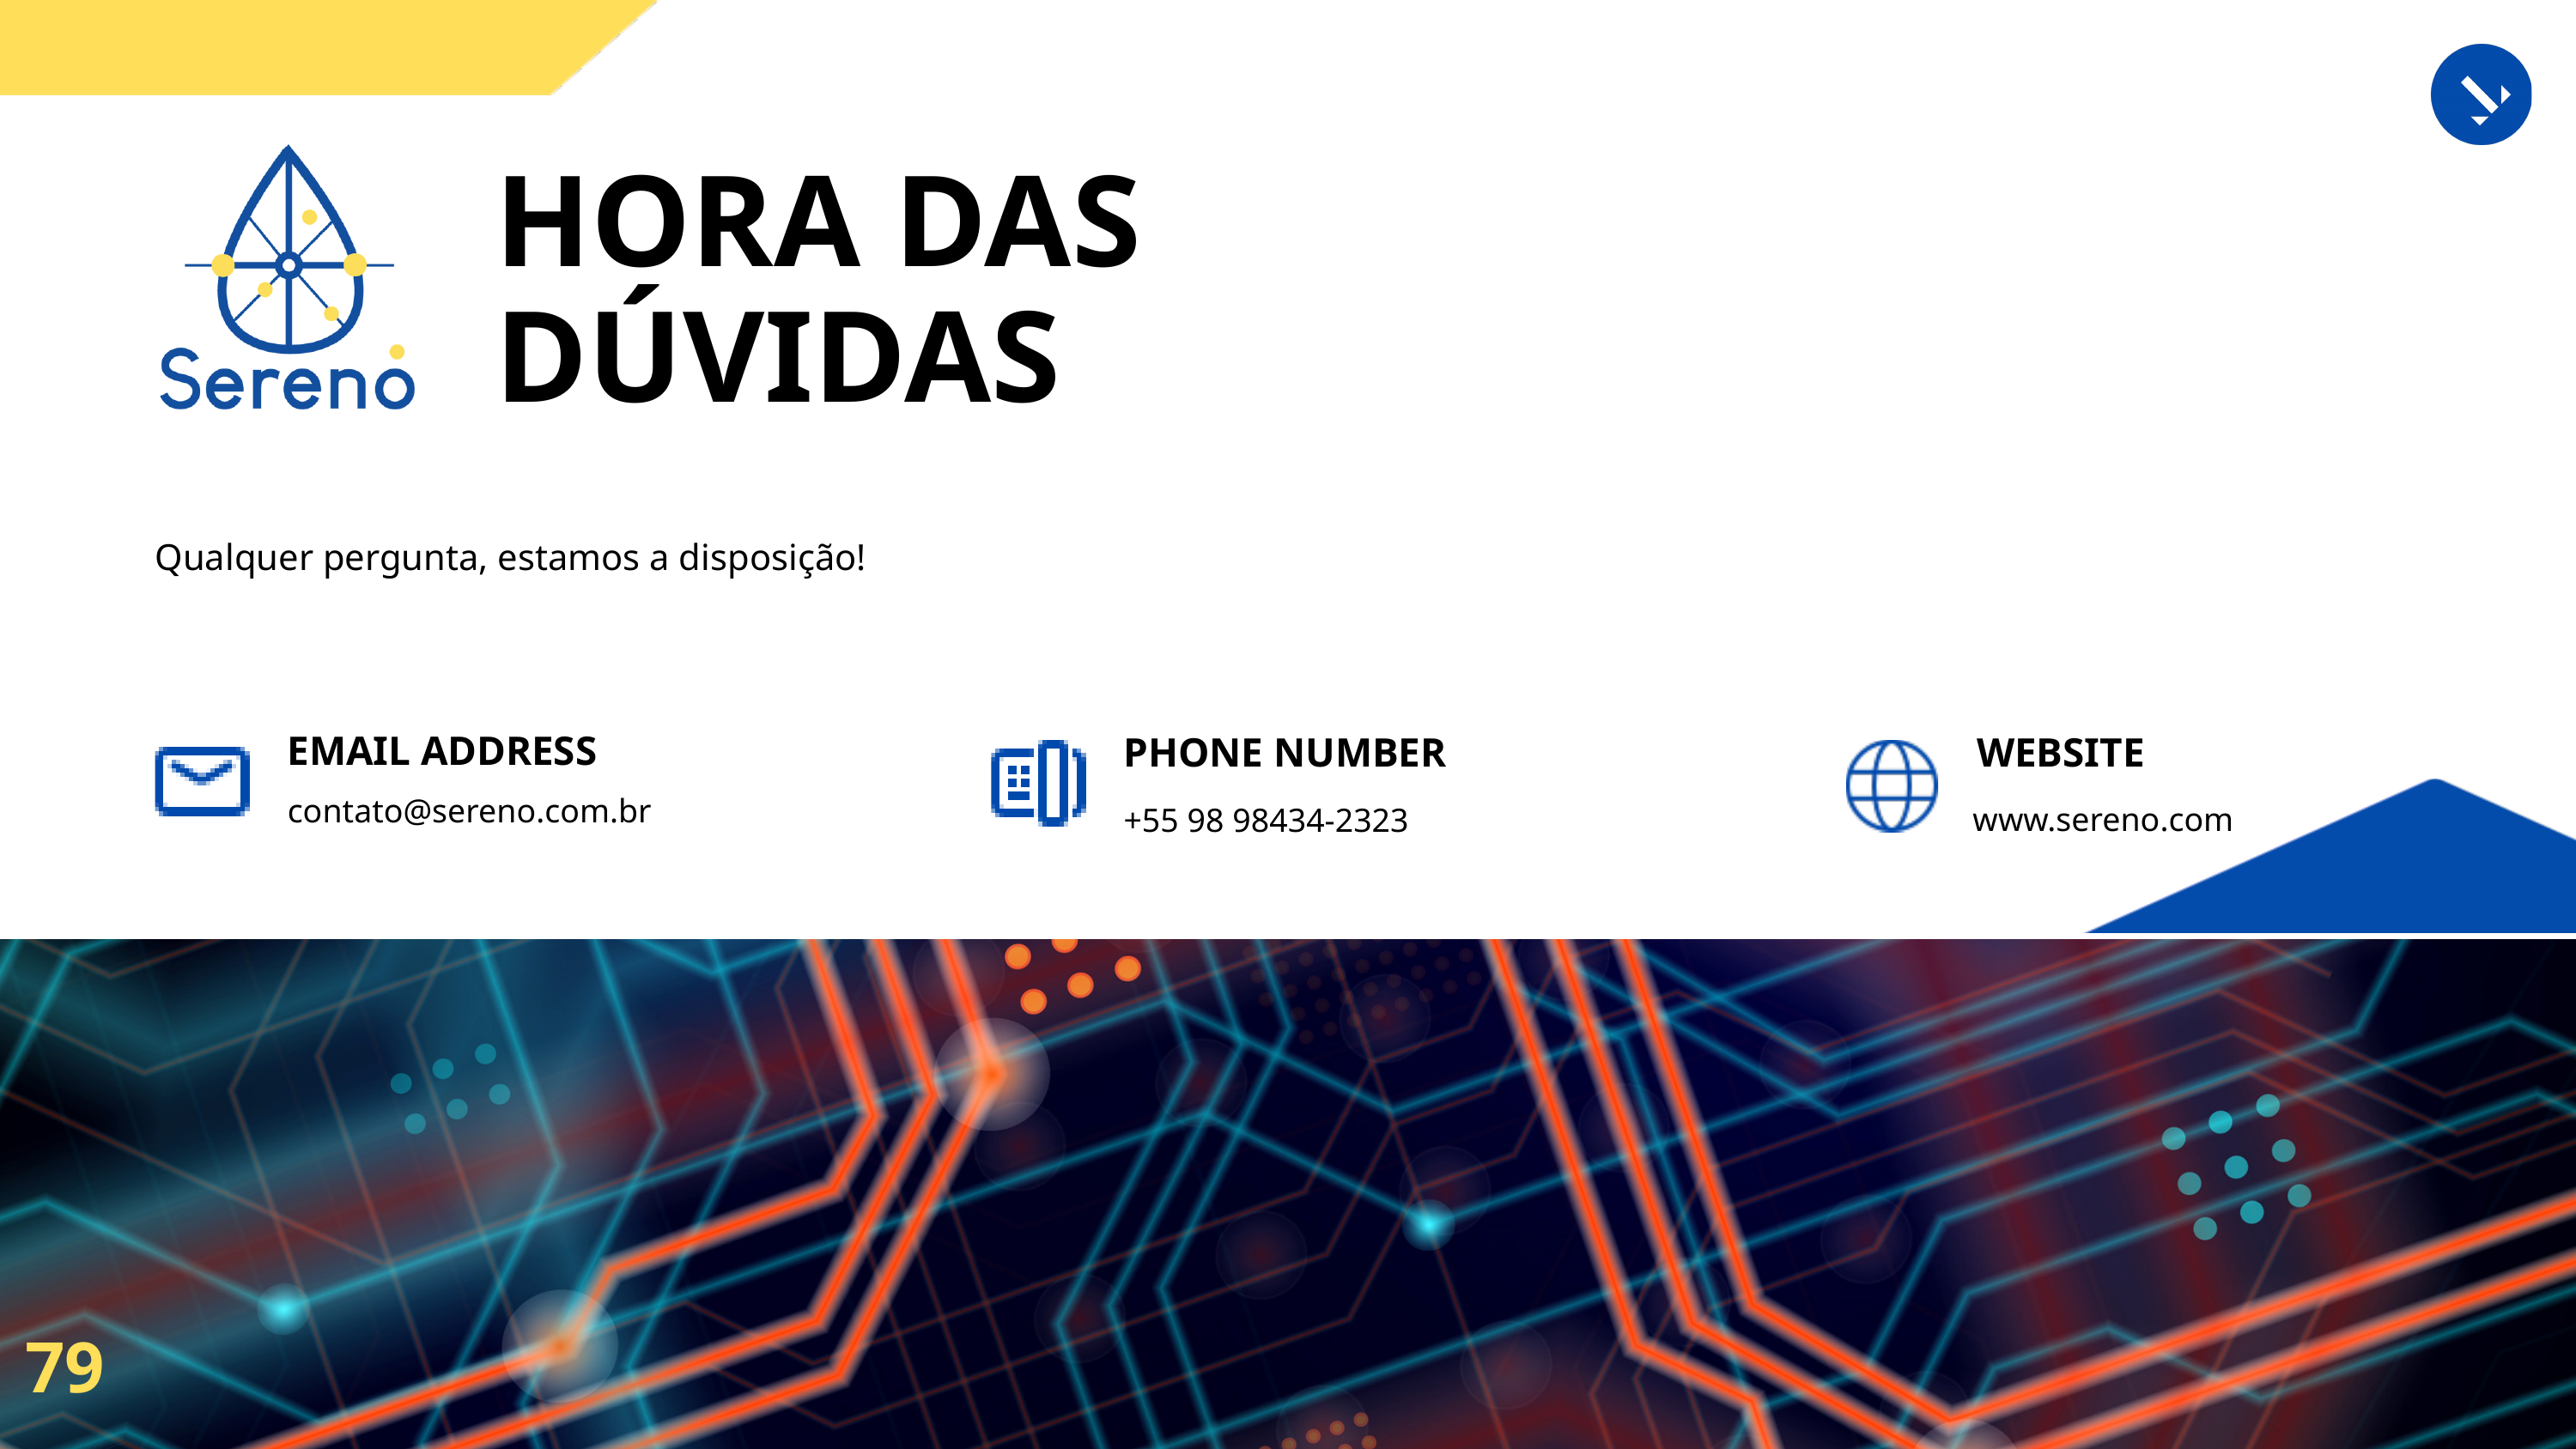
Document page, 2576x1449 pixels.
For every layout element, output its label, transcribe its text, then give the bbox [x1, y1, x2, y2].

text_box contato@sereno.com.br [287, 787, 736, 829]
text_box [2448, 64, 2512, 126]
text_box [1846, 740, 1939, 833]
text_box [155, 747, 250, 816]
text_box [0, 939, 2576, 1449]
text_box PHONE NUMBER [1123, 723, 1480, 775]
text_box HORA DAS DÚVIDAS [495, 155, 1437, 428]
text_box [1972, 779, 2576, 933]
text_box [991, 740, 1086, 827]
text_box Qualquer pergunta, estamos a disposição! [155, 522, 1546, 579]
text_box [160, 144, 415, 409]
text_box [2431, 44, 2532, 145]
text_box www.sereno.com [1972, 796, 2421, 838]
text_box EMAIL ADDRESS [287, 721, 686, 773]
text_box WEBSITE [1977, 723, 2334, 775]
text_box +55 98 98434-2323 [1123, 796, 1480, 839]
text_box [0, 0, 718, 95]
text_box [1972, 933, 2576, 938]
